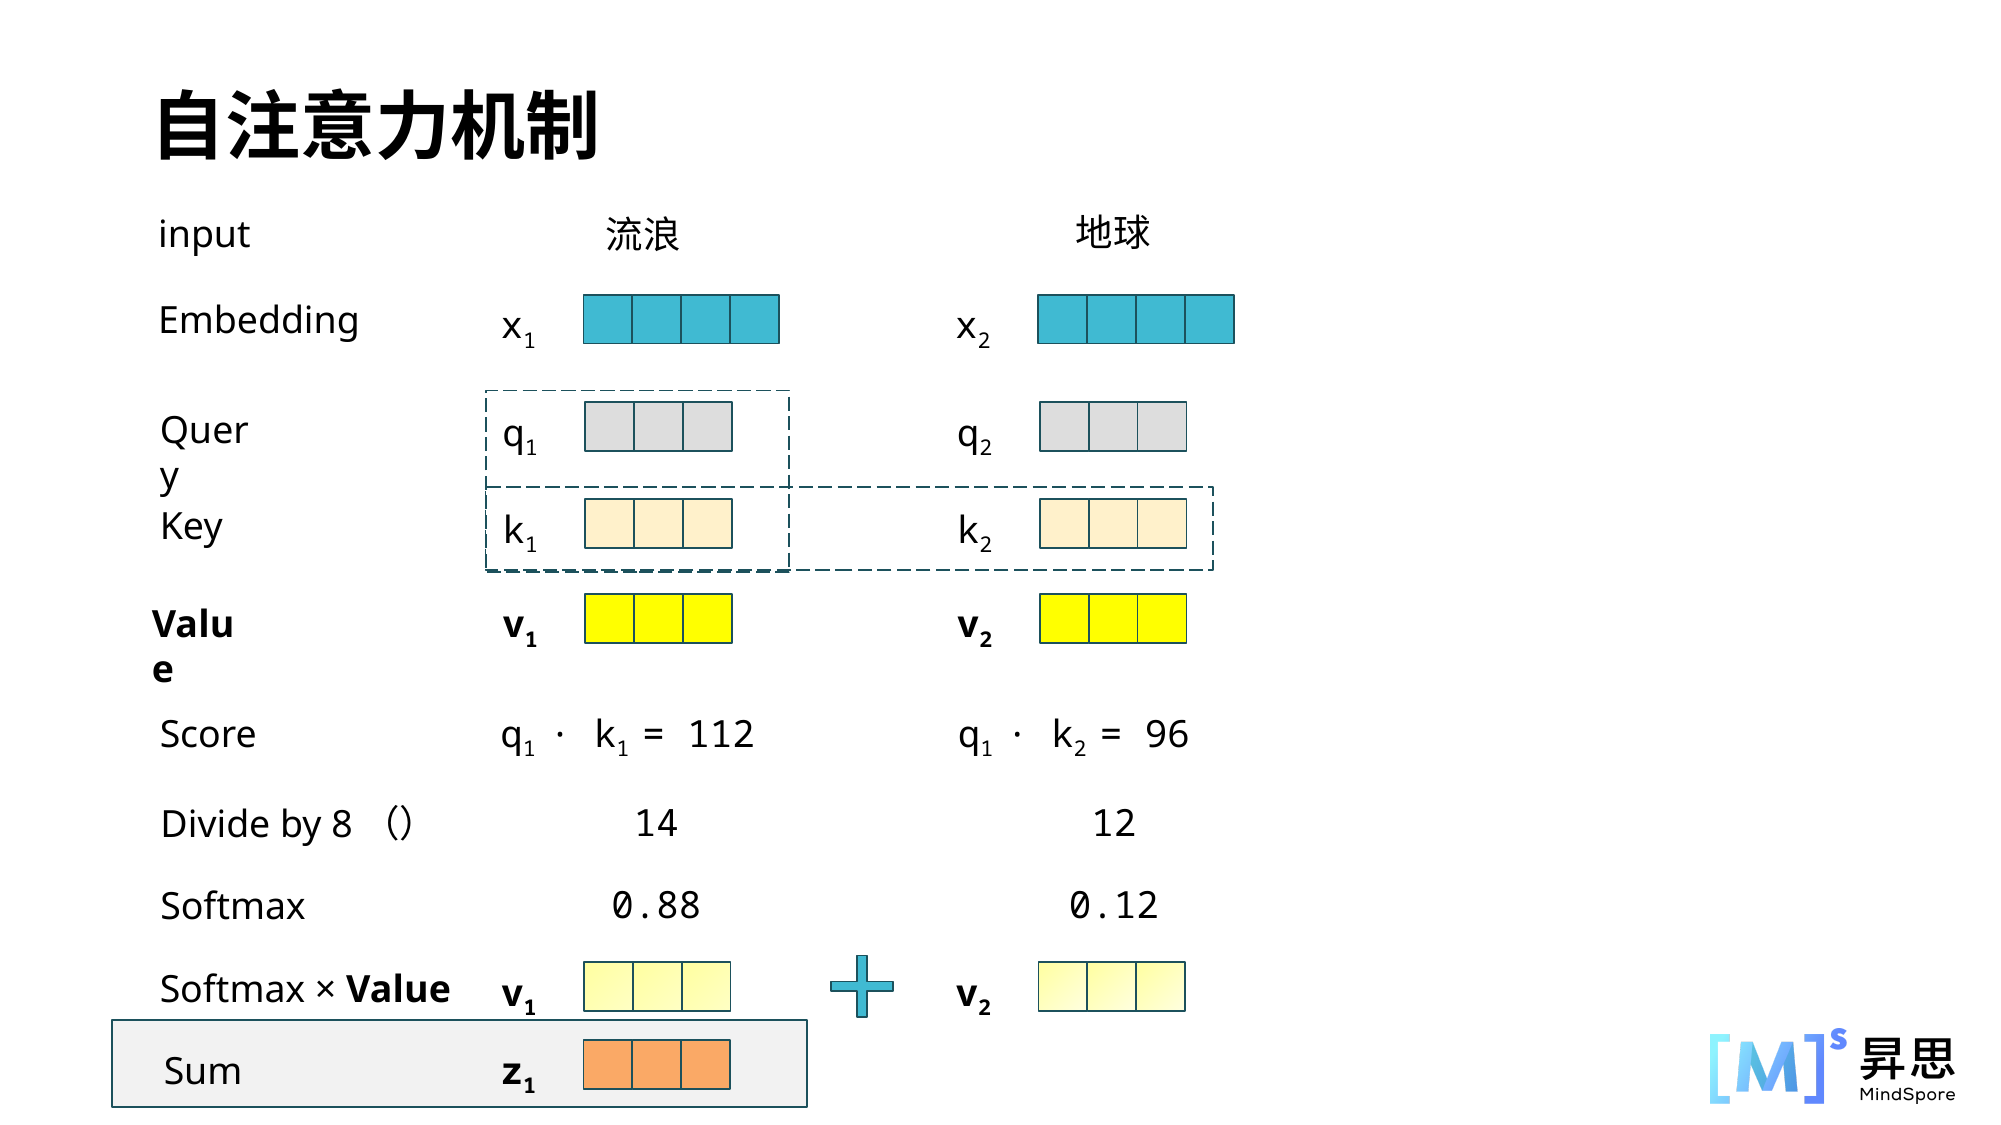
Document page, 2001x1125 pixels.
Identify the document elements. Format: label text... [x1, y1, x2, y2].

text_box [632, 961, 681, 1012]
text_box [1038, 961, 1087, 1012]
text_box z1 [485, 1039, 584, 1106]
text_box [145, 873, 1285, 936]
text_box [680, 1039, 731, 1090]
text_box v2 [940, 961, 1039, 1028]
text_box Sum [149, 1039, 485, 1099]
text_box [485, 390, 790, 486]
text_box [632, 1039, 680, 1090]
text_box [583, 1039, 632, 1090]
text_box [487, 401, 733, 463]
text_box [136, 592, 1187, 654]
text_box [1087, 961, 1135, 1012]
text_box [941, 401, 1187, 463]
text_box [143, 201, 1186, 265]
text_box Softmax × Value [145, 957, 487, 1017]
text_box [143, 288, 1235, 355]
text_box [144, 701, 1284, 764]
text_box [830, 955, 894, 1018]
text_box Query [144, 398, 279, 494]
text_box v1 [486, 961, 584, 1028]
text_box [145, 791, 1285, 859]
picture [1710, 1028, 1955, 1104]
list 自注意力机制 [135, 75, 1779, 184]
text_box [485, 486, 1214, 571]
text_box [583, 961, 632, 1012]
text_box [111, 1019, 808, 1108]
text_box [1135, 961, 1186, 1012]
text_box [681, 961, 731, 1012]
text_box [144, 494, 1187, 560]
